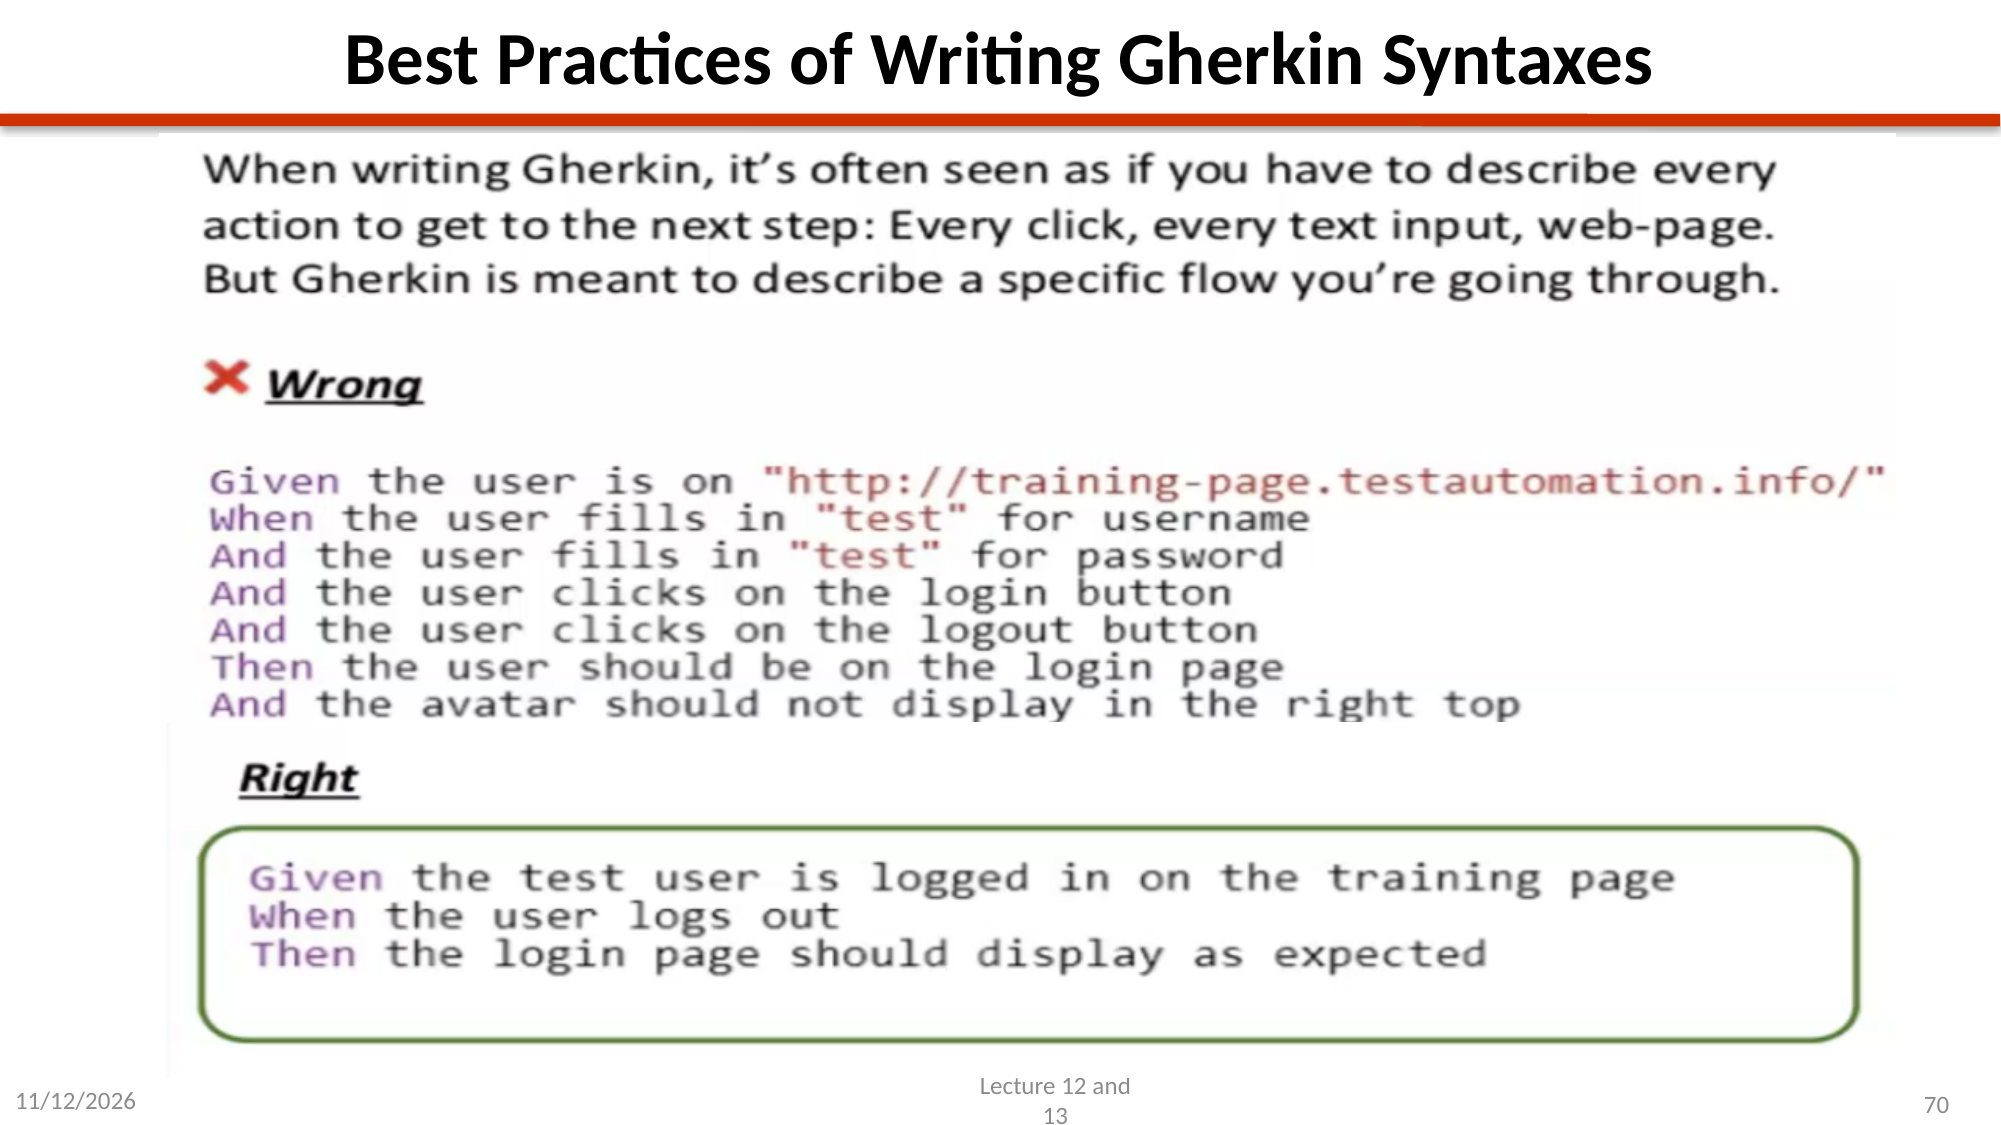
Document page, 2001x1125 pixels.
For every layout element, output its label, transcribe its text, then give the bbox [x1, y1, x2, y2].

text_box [159, 132, 1896, 1079]
title Best Practices of Writing Gherkin Syntaxes [0, 0, 2000, 111]
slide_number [0, 1078, 213, 1121]
